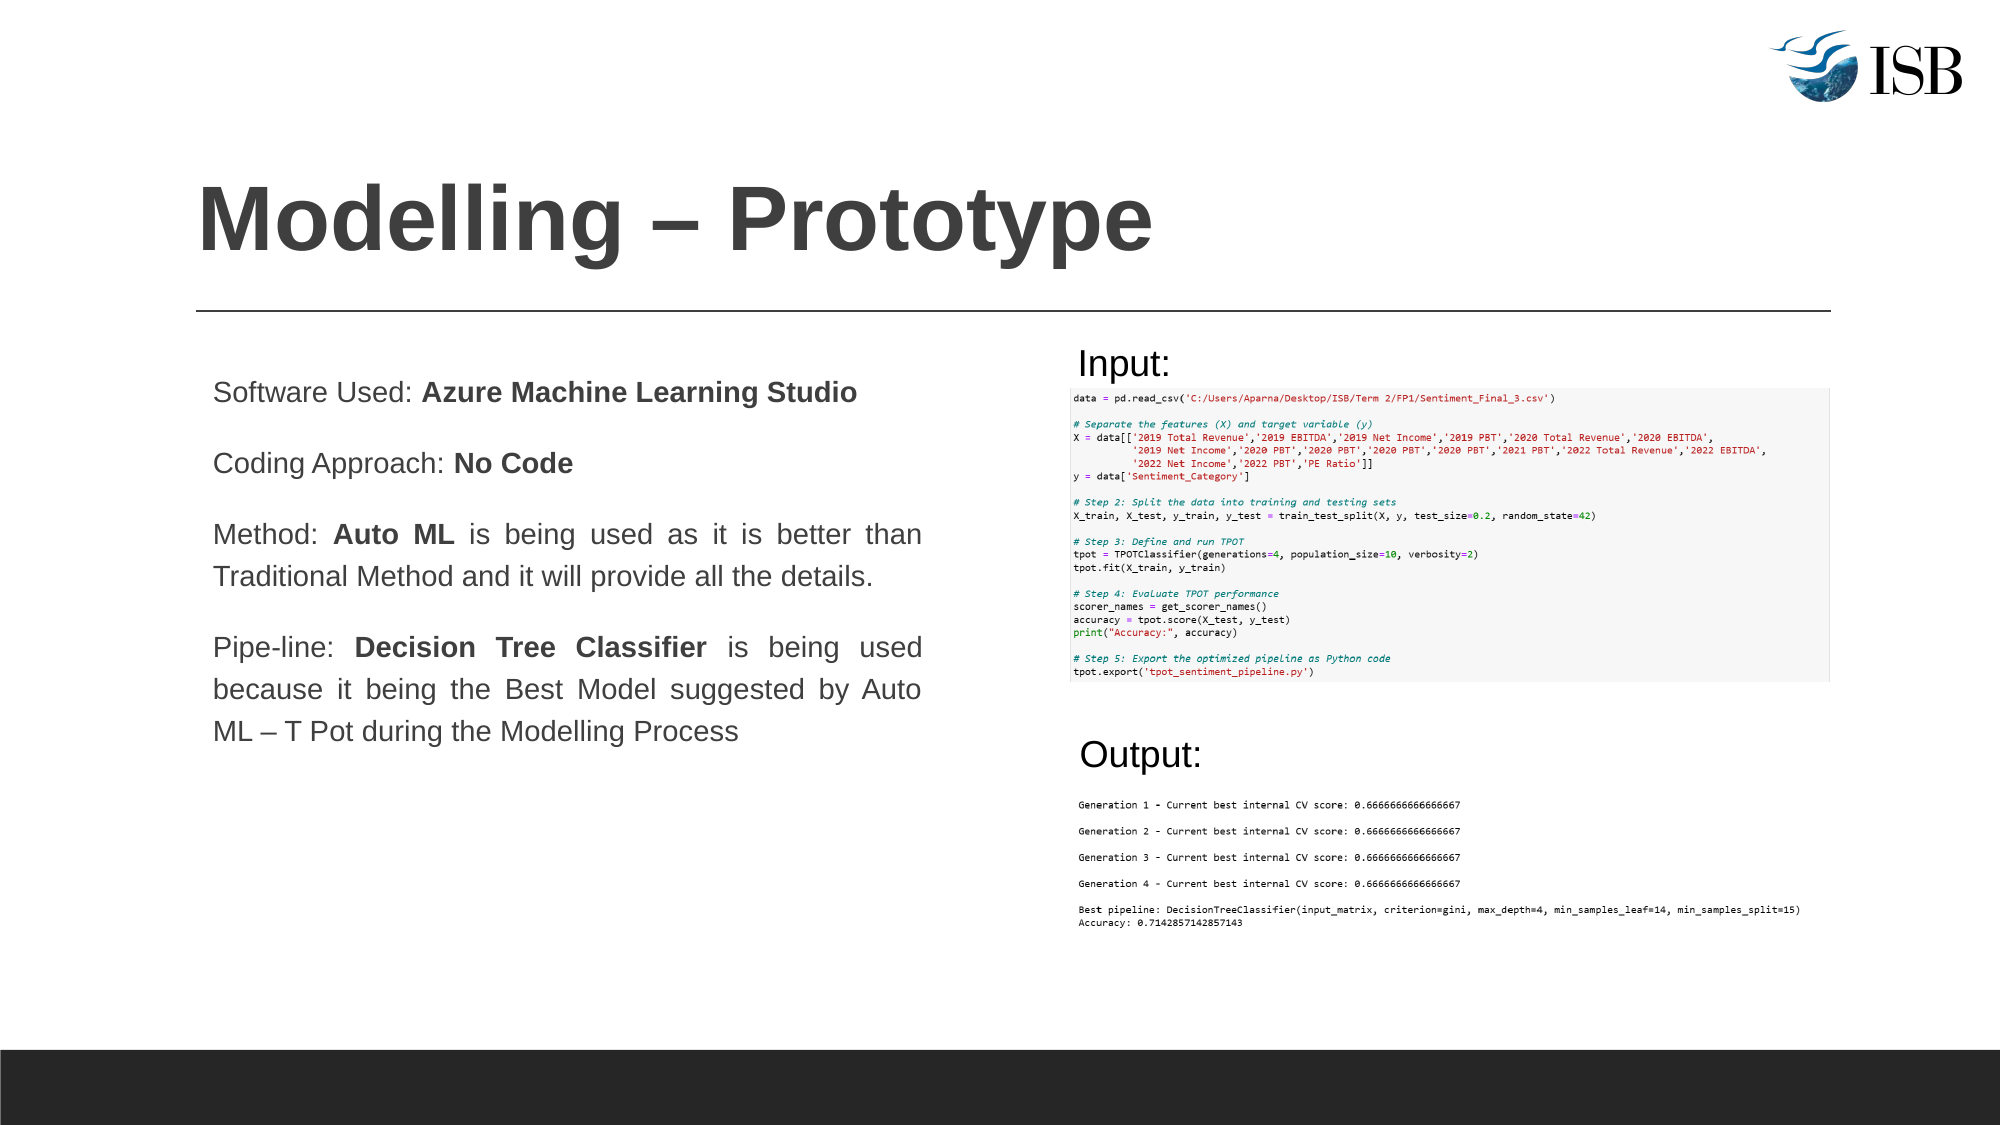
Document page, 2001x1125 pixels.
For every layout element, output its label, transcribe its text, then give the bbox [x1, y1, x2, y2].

text_box Input: [1062, 331, 1203, 392]
list Software Used: Azure Machine Learning Studio Coding Approach: No Code Method: Auto ML is being used as it is better than Traditional Method and it will provide all the details. Pipe-line: Decision Tree Classifier is being used because it being the Best Model suggested by Auto ML – T Pot during the Modelling Process [180, 347, 942, 963]
text_box Output: [1064, 722, 1233, 783]
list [1068, 787, 1831, 932]
title Modelling – Prototype [180, 47, 1830, 285]
picture [1768, 29, 1962, 103]
picture [1068, 388, 1831, 682]
